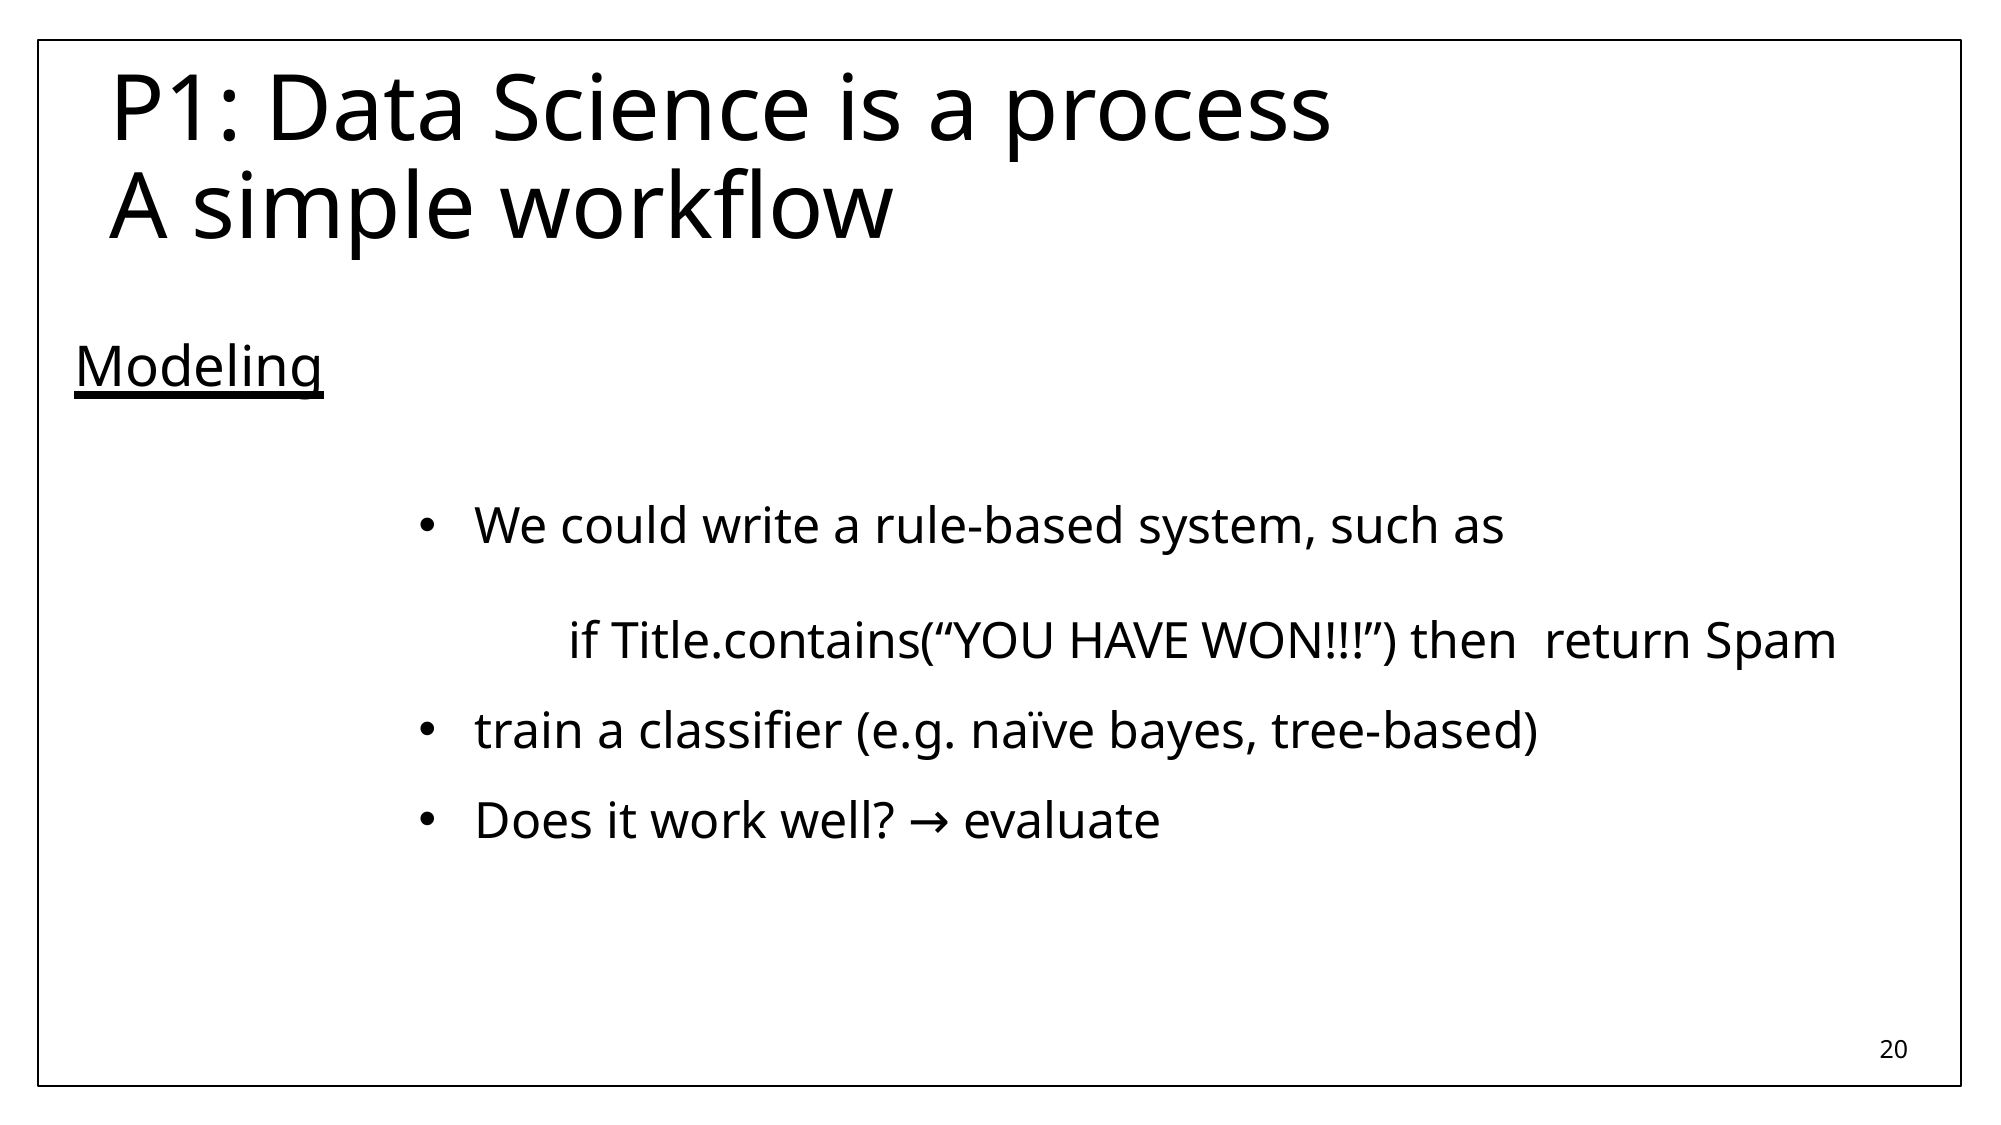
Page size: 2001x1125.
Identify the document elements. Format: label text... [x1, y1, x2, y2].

text_box Modeling [72, 328, 691, 399]
slide_number 20 [1643, 1020, 1924, 1081]
text_box We could write a rule-based system, such as if Title.contains(“YOU HAVE WON!!!”) then return Spam train a classifier (e.g. naïve bayes, tree-based) Does it work well? → evaluate [401, 456, 1882, 949]
title P1: Data Science is a process A simple workflow [91, 48, 1924, 271]
